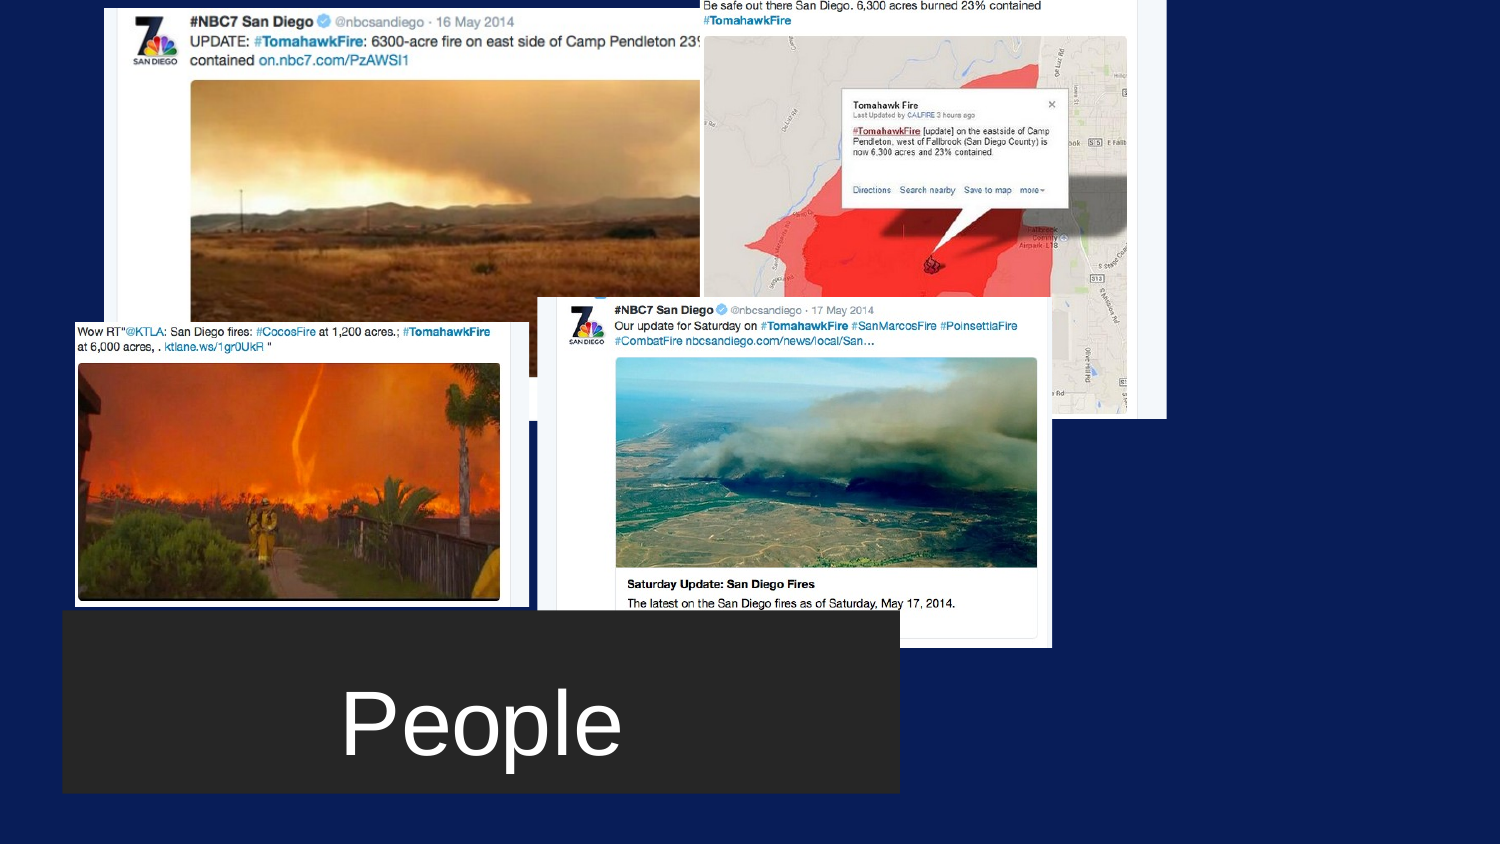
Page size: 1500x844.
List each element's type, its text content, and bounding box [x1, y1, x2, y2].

text_box People [338, 663, 625, 774]
text_box [62, 610, 900, 794]
text_box [104, 8, 699, 421]
text_box [537, 297, 1053, 648]
text_box [699, 0, 1167, 419]
text_box [75, 322, 530, 607]
